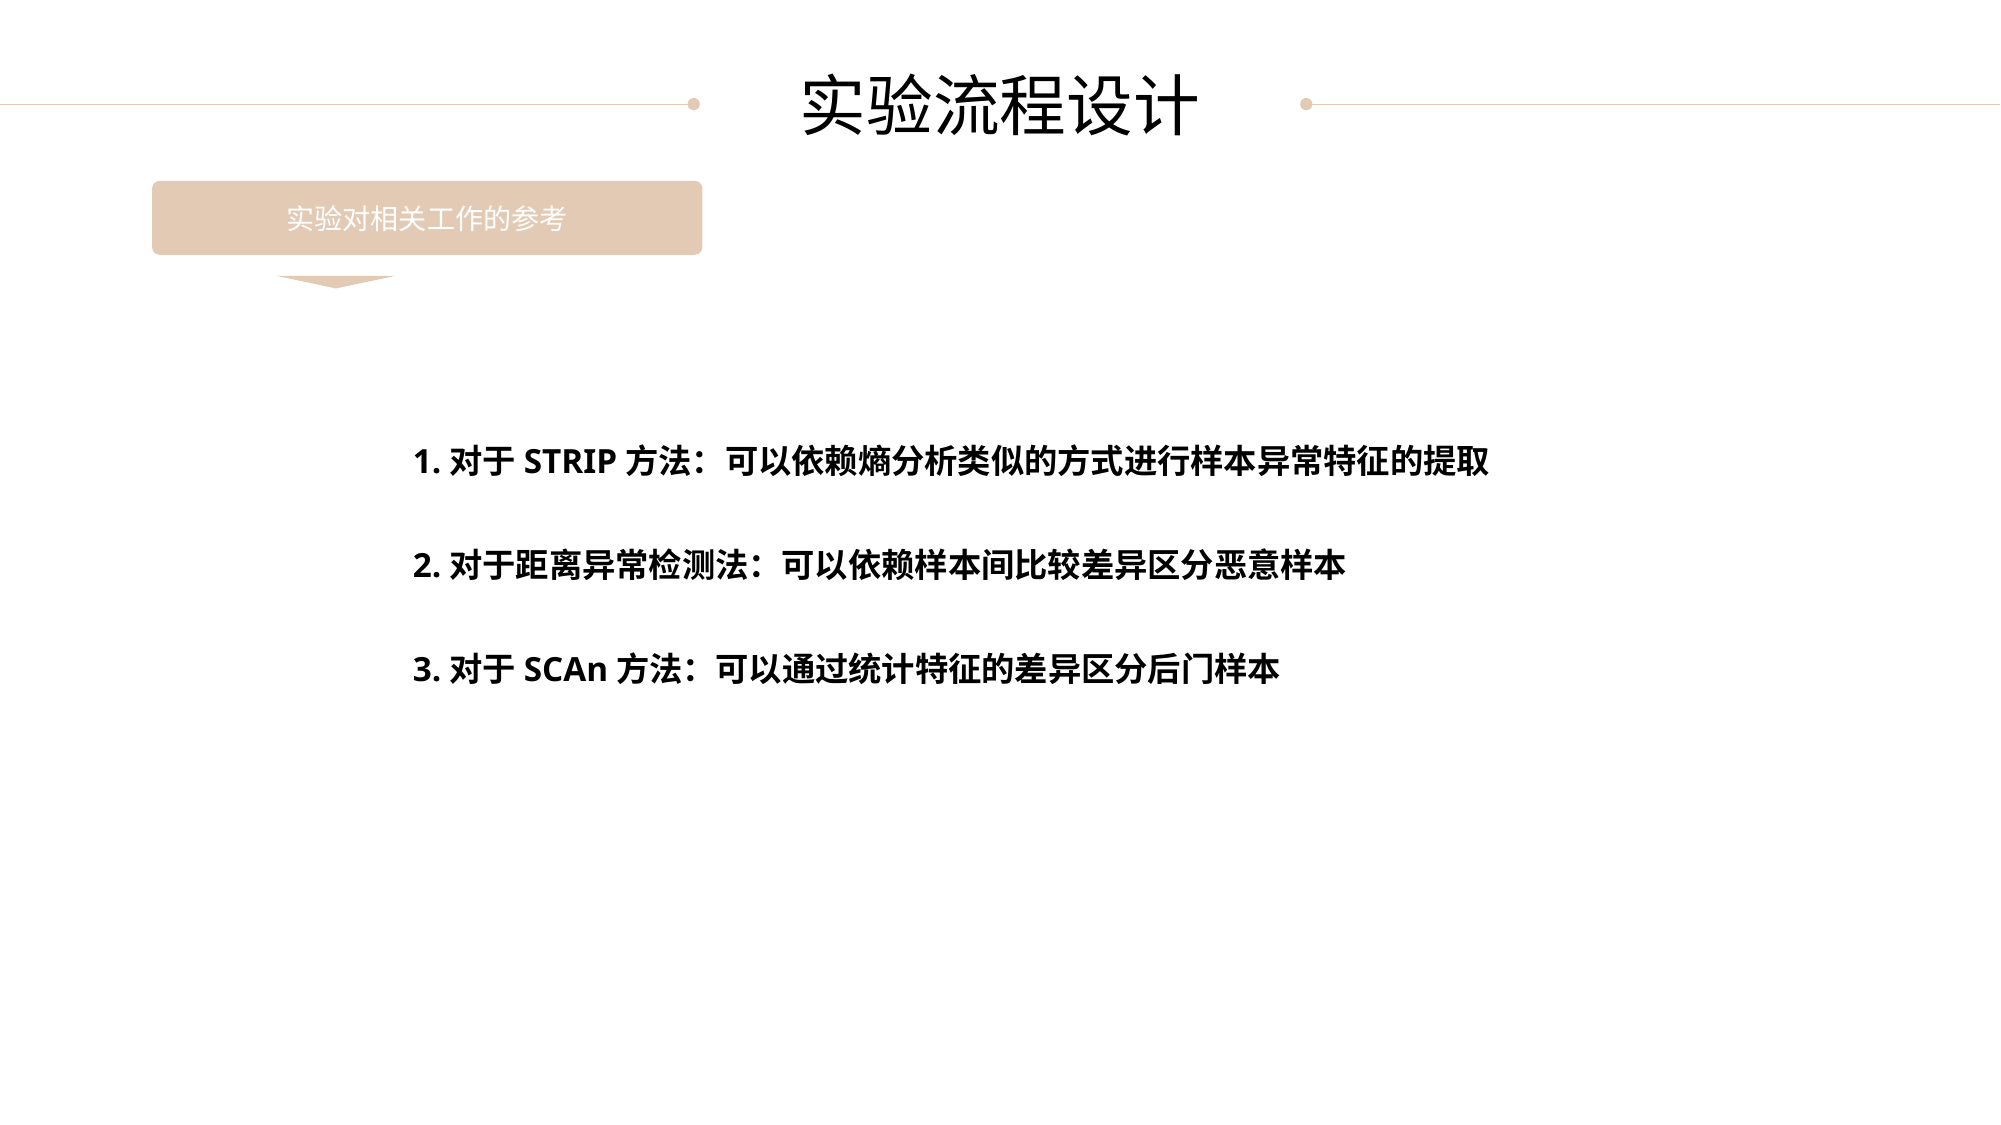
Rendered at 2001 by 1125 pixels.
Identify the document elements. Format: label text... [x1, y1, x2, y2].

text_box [152, 180, 703, 289]
text_box [375, 627, 1351, 714]
text_box 1.对于STRIP方法：可以依赖熵分析类似的方式进行样本异常特征的提取 2.对于距离异常检测法：可以依赖样本间比较差异区分恶意样本 3.对于SCAn方法：可以通过统计特征的差异区分后门样本 [375, 540, 1527, 628]
text_box 实验流程设计 [784, 56, 1215, 152]
